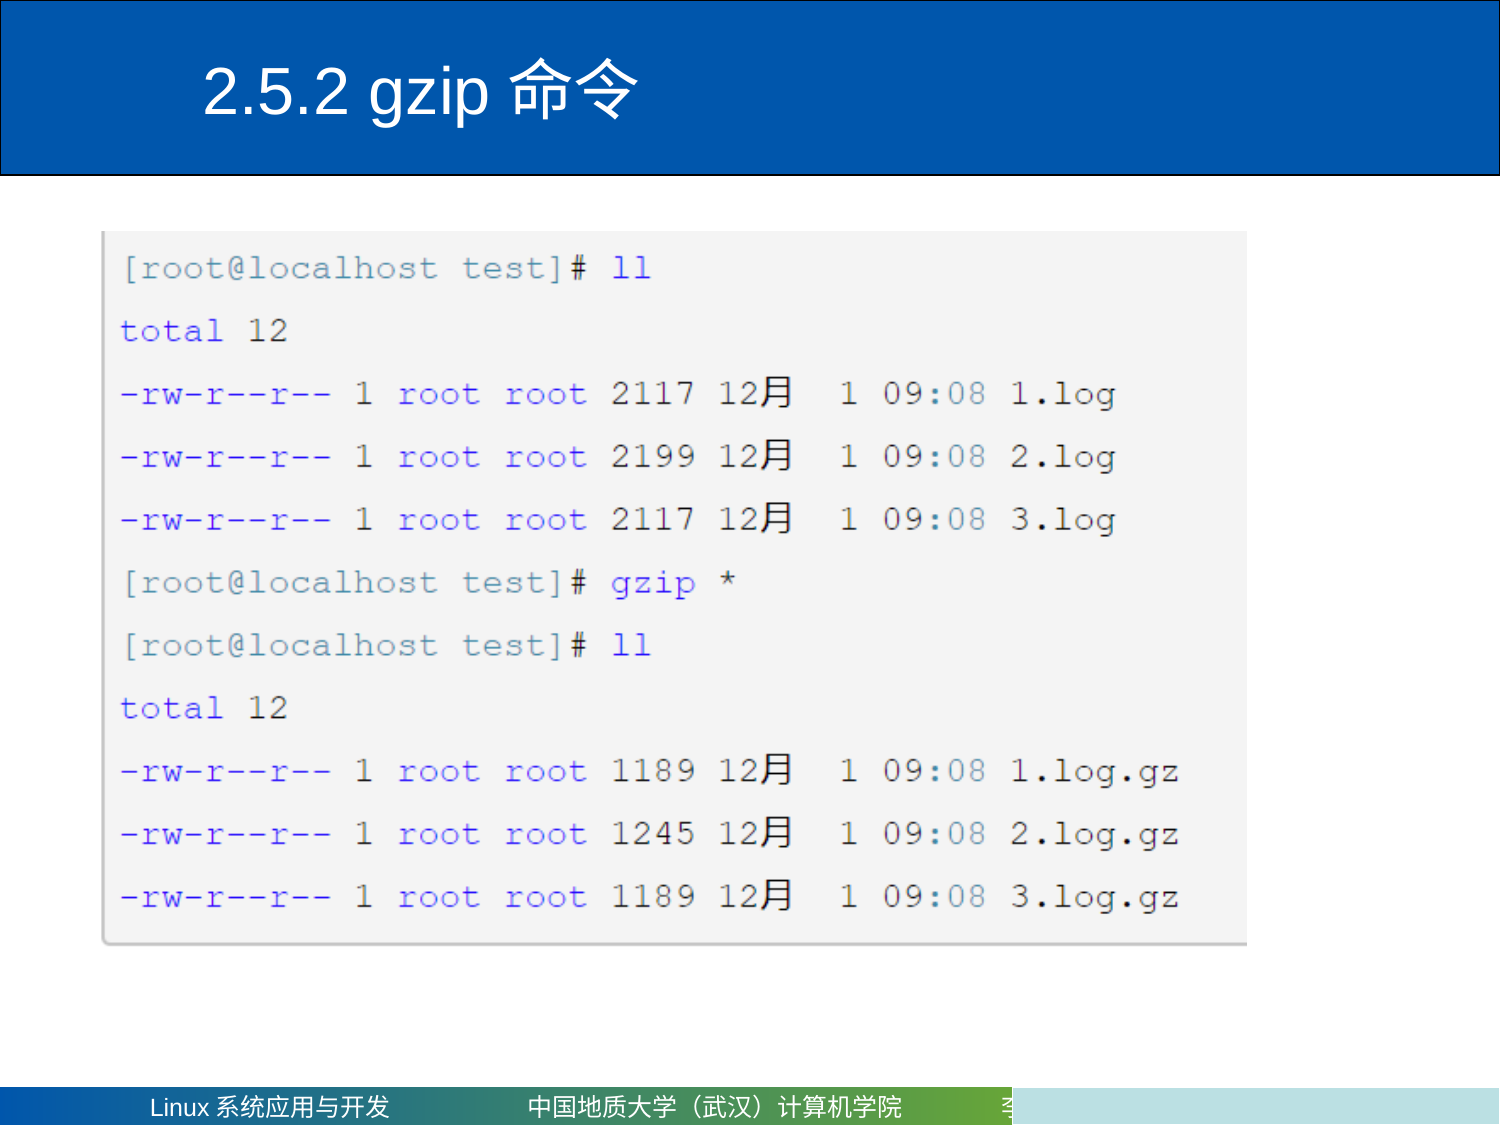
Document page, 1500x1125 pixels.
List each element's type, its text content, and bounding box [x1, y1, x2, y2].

picture [100, 231, 1247, 948]
title 2.5.2 gzip命令 [187, 12, 1500, 163]
